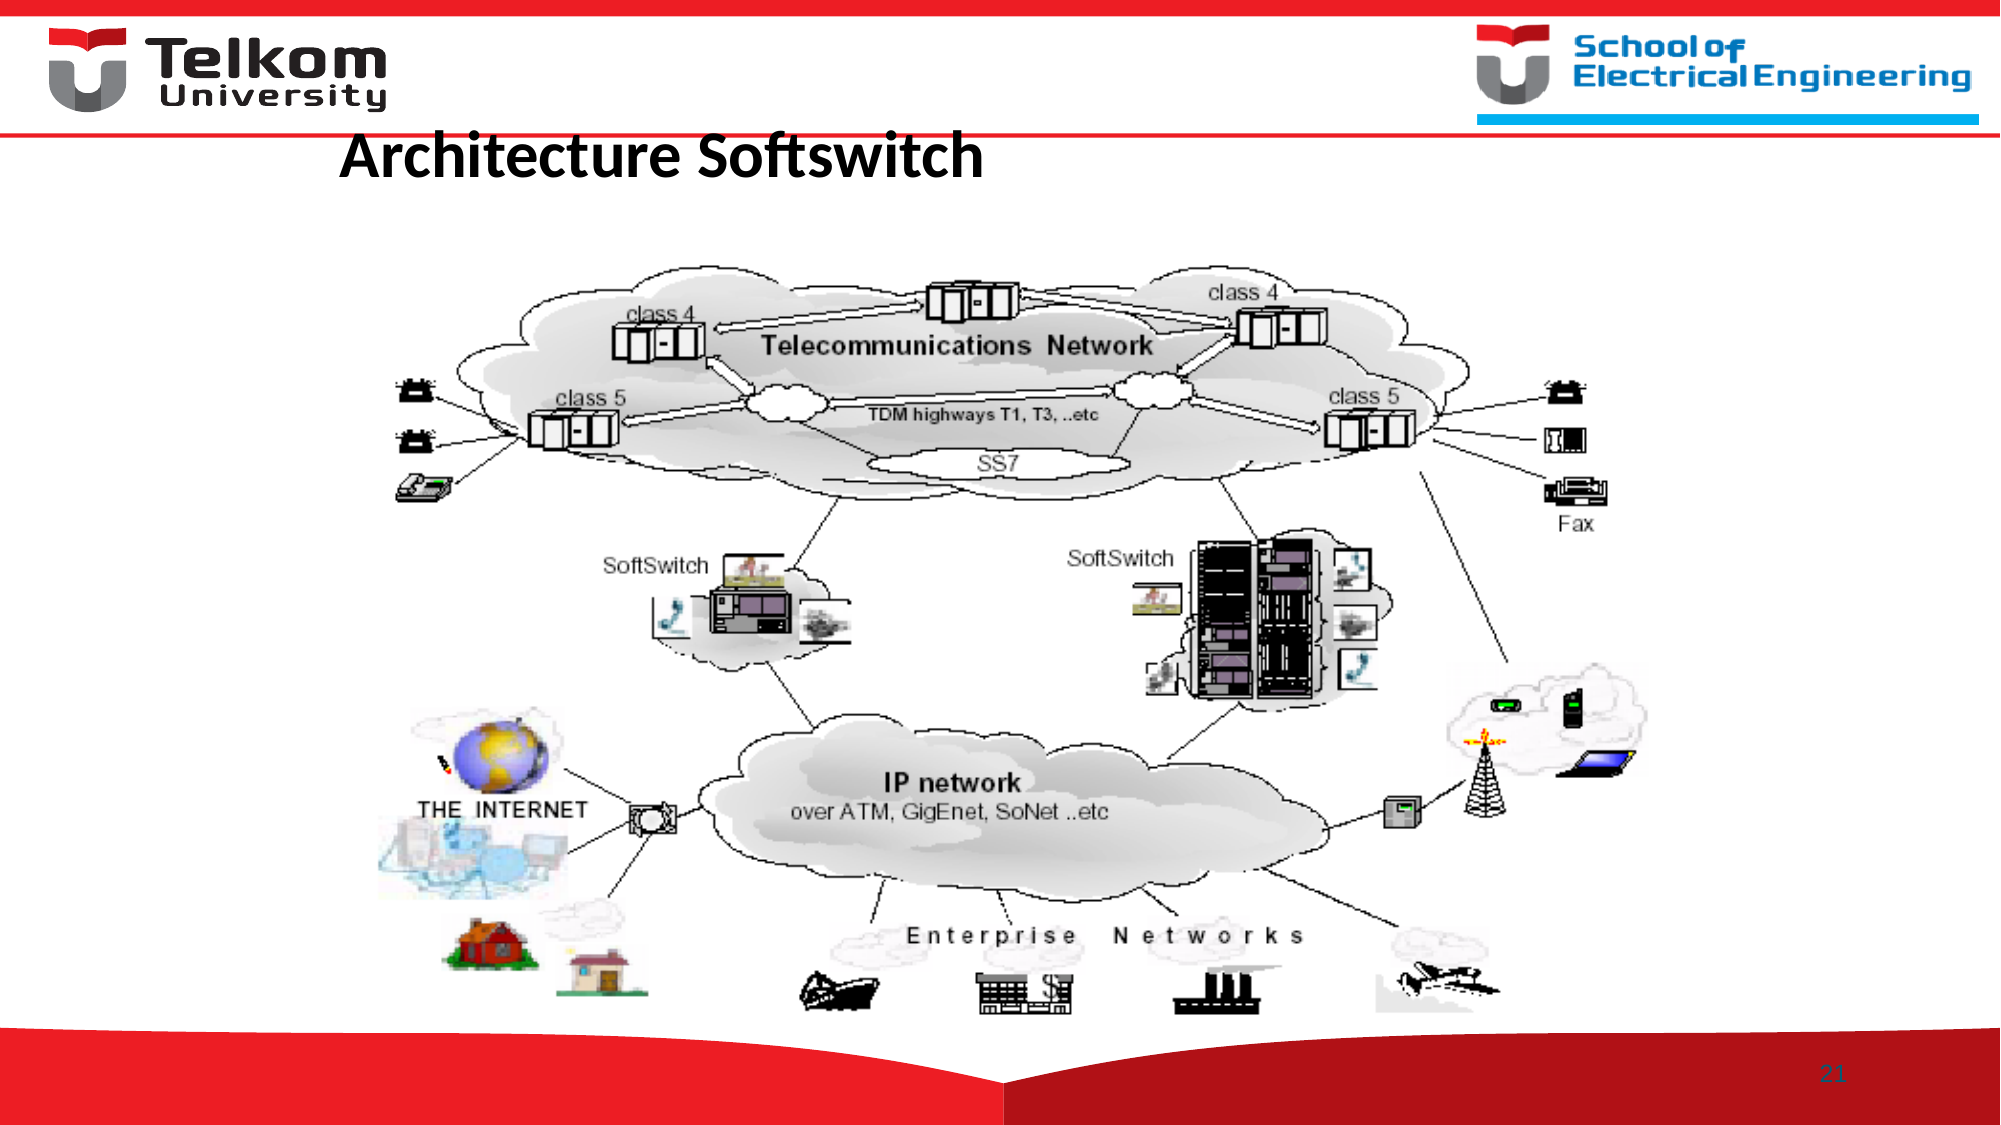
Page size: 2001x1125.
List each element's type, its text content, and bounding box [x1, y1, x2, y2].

title Architecture Softswitch [324, 62, 1676, 251]
picture [1466, 24, 1979, 114]
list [373, 255, 1650, 1024]
slide_number 21 [1412, 1042, 1863, 1103]
